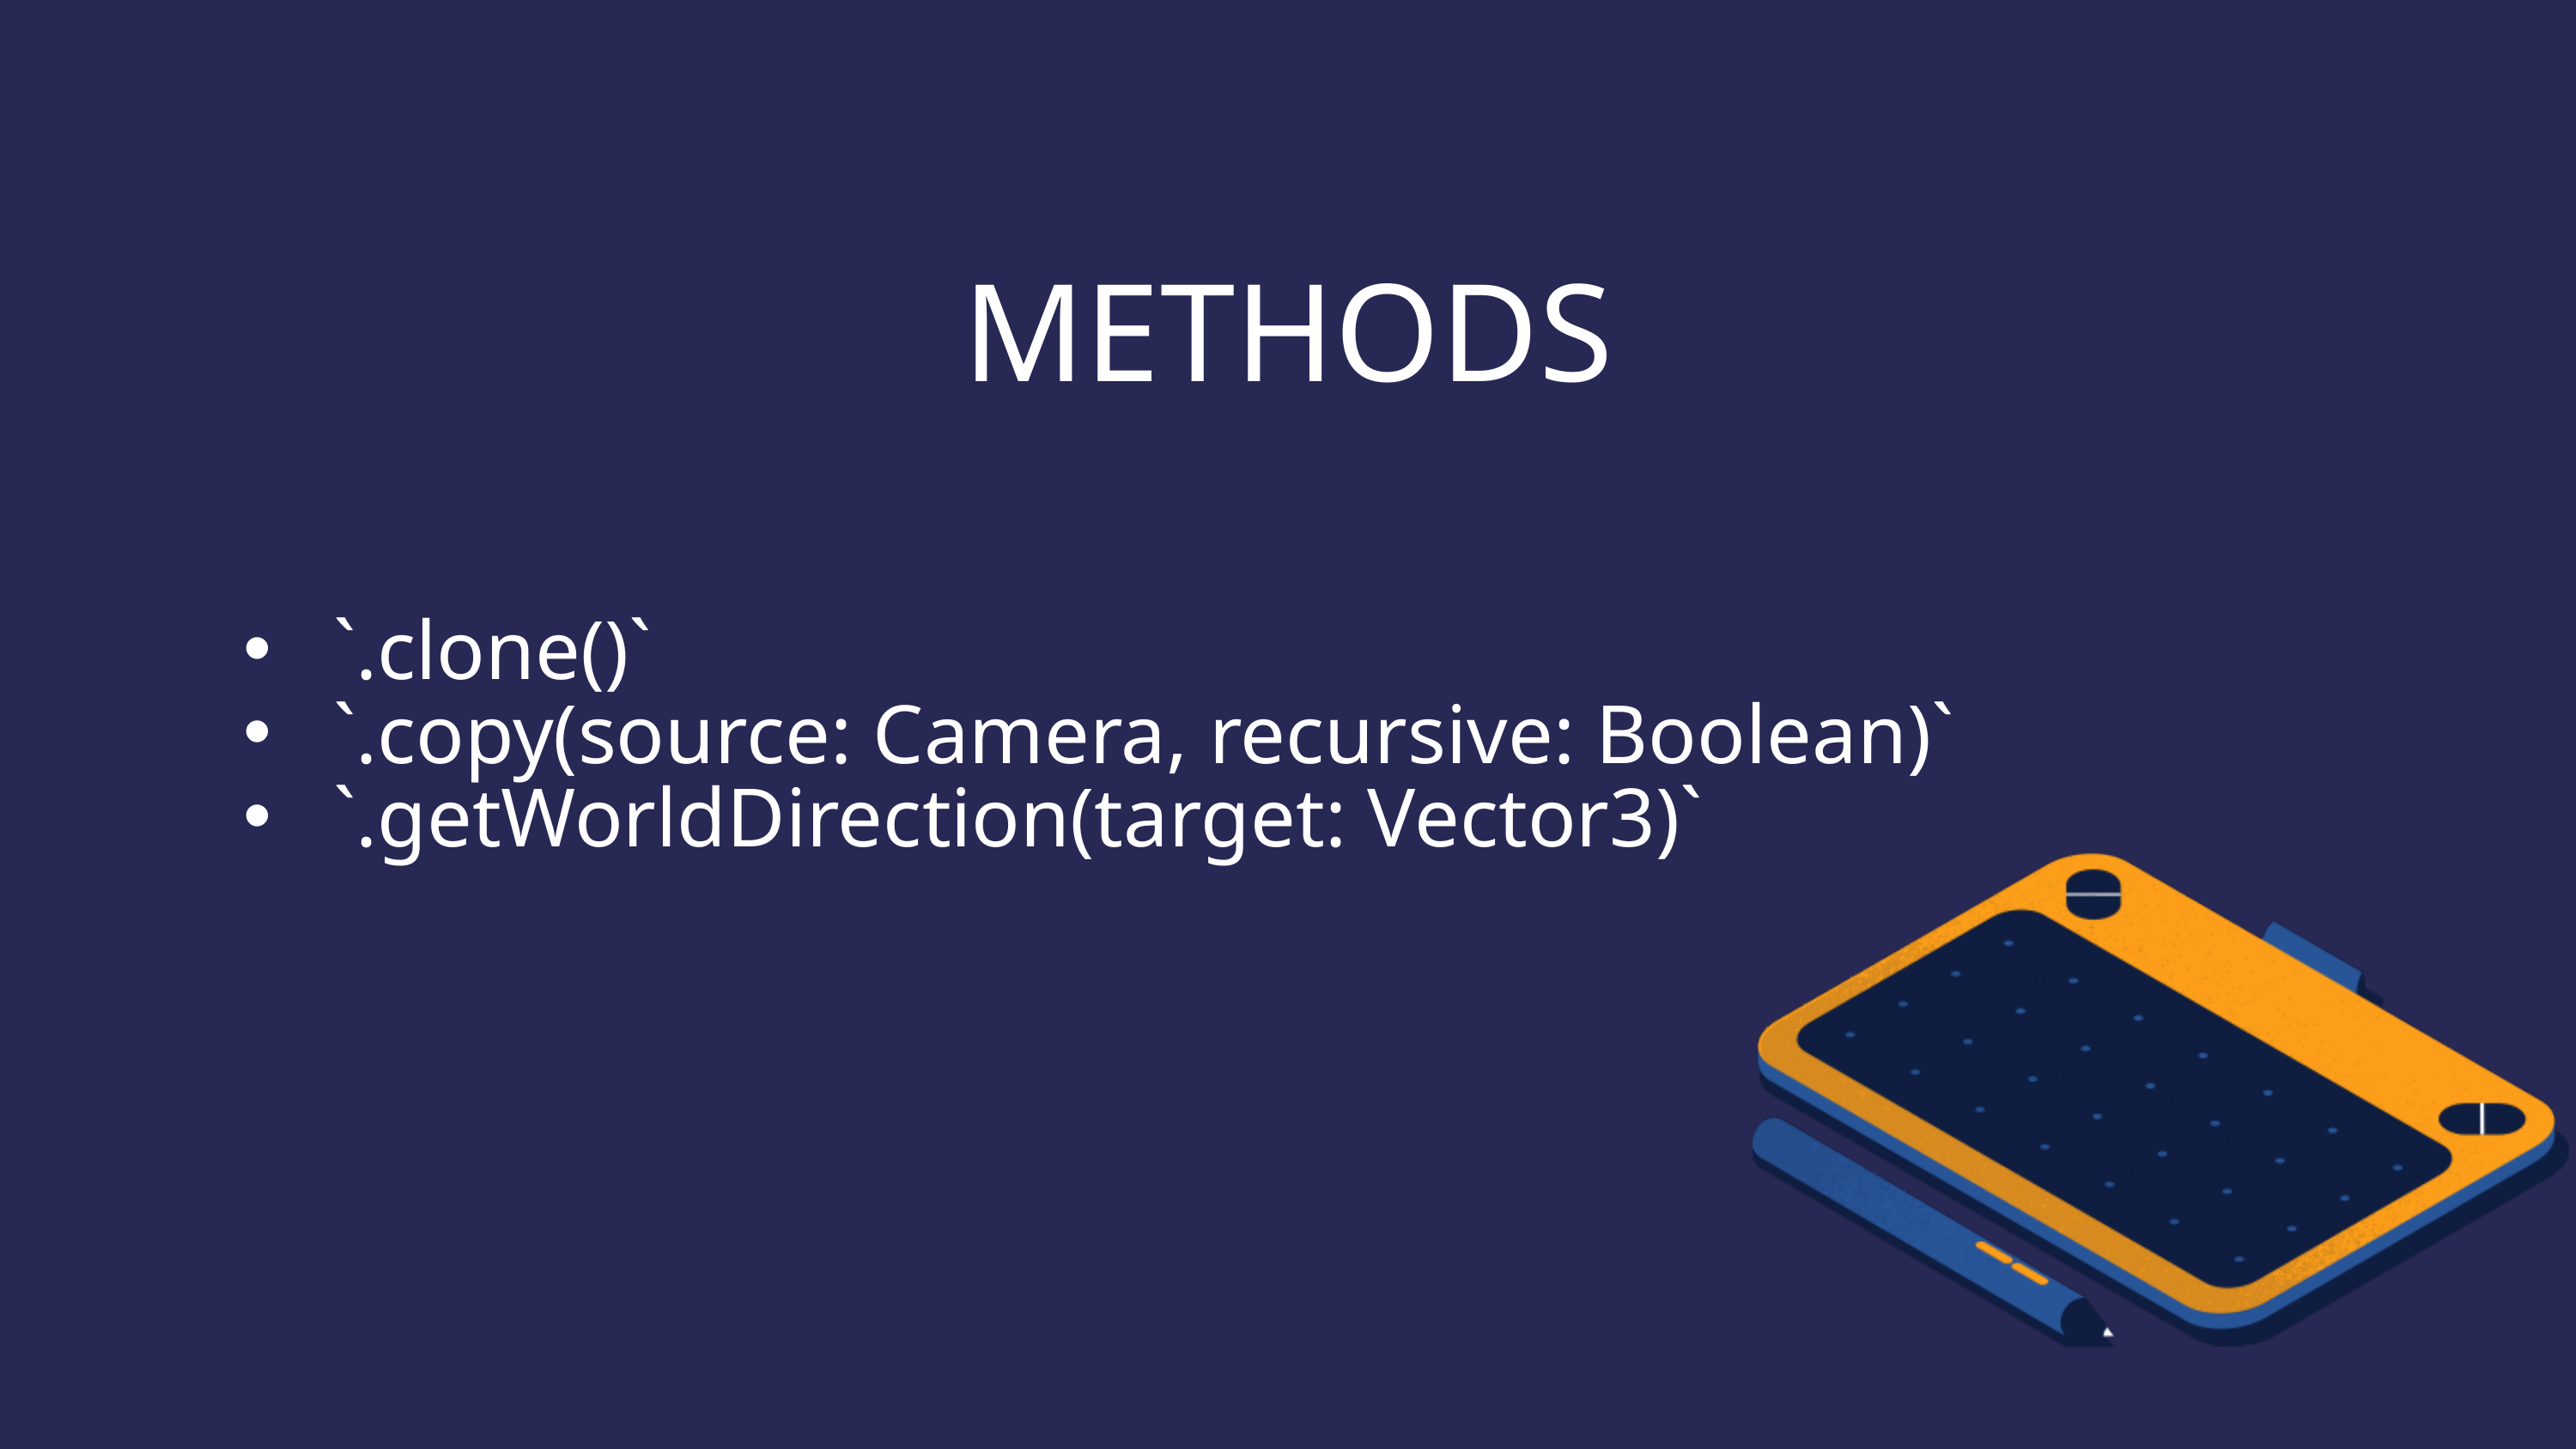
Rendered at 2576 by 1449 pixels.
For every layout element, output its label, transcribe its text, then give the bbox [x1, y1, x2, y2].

text_box METHODS [309, 258, 2267, 409]
text_box `.clone()` `.copy(source: Camera, recursive: Boolean)` `.getWorldDirection(target: Vector3)` [175, 611, 2148, 947]
text_box [1752, 850, 2576, 1352]
